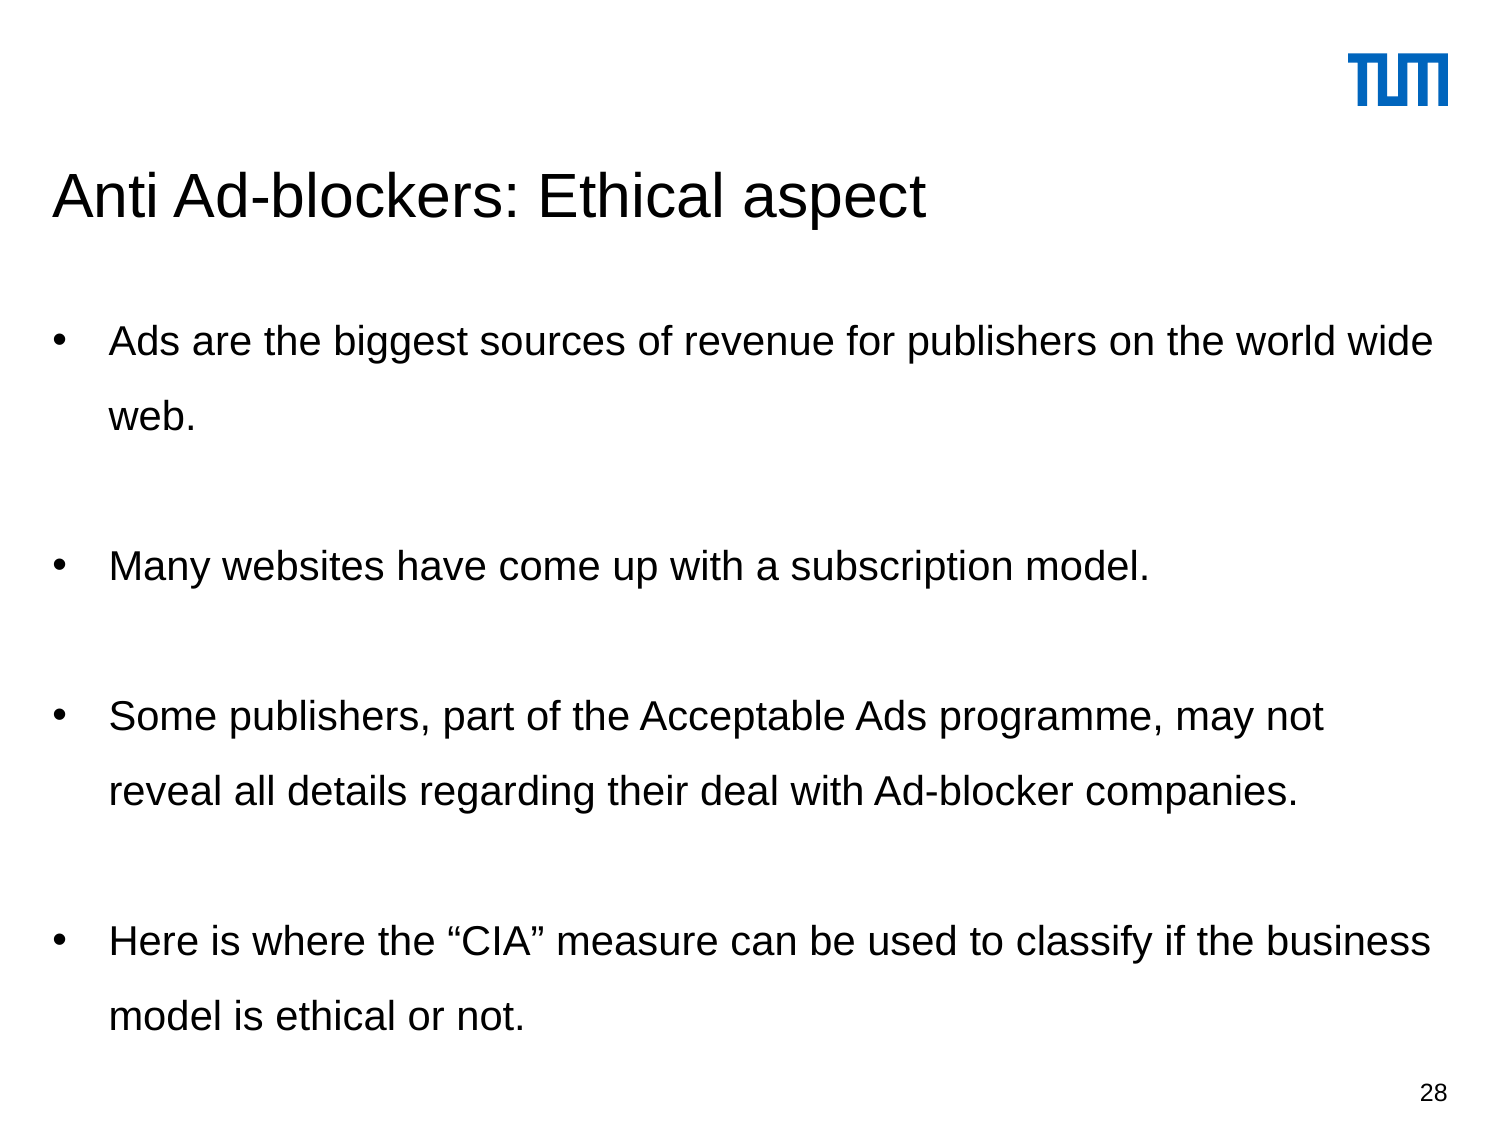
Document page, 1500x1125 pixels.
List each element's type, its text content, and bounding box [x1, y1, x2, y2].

slide_number 28 [1111, 1061, 1448, 1122]
list Ads are the biggest sources of revenue for publishers on the world wide web. Many websites have come up with a subscription model. Some publishers, part of the Acceptable Ads programme, may not reveal all details regarding their deal with Ad-blocker companies. Here is where the “CIA” measure can be used to classify if the business model is ethical or not. [52, 288, 1449, 1018]
title Anti Ad-blockers: Ethical aspect [52, 162, 1449, 231]
